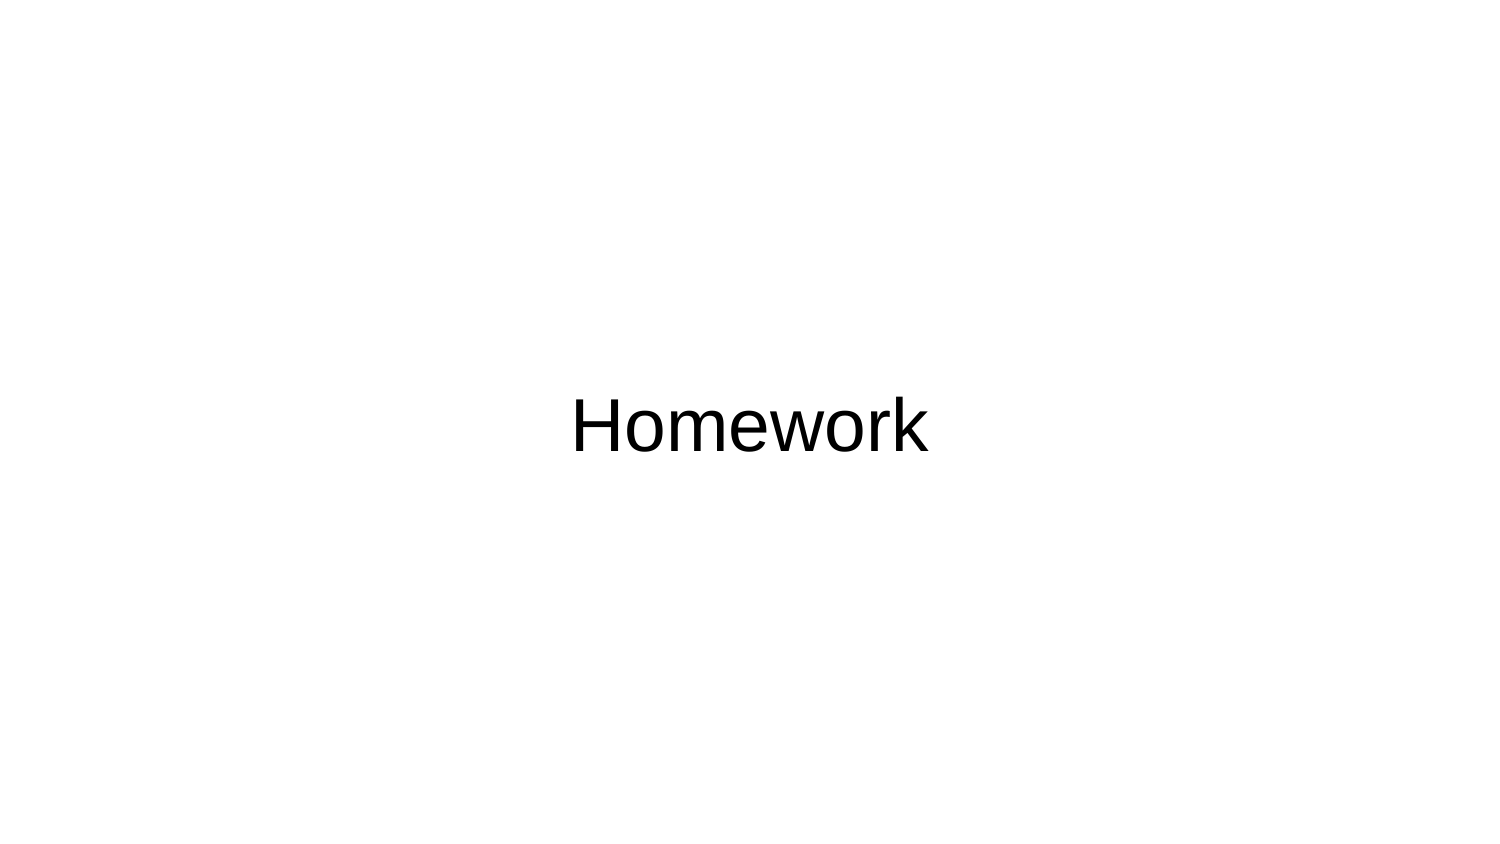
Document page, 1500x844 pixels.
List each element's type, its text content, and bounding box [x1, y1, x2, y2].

title Homework [51, 352, 1449, 491]
